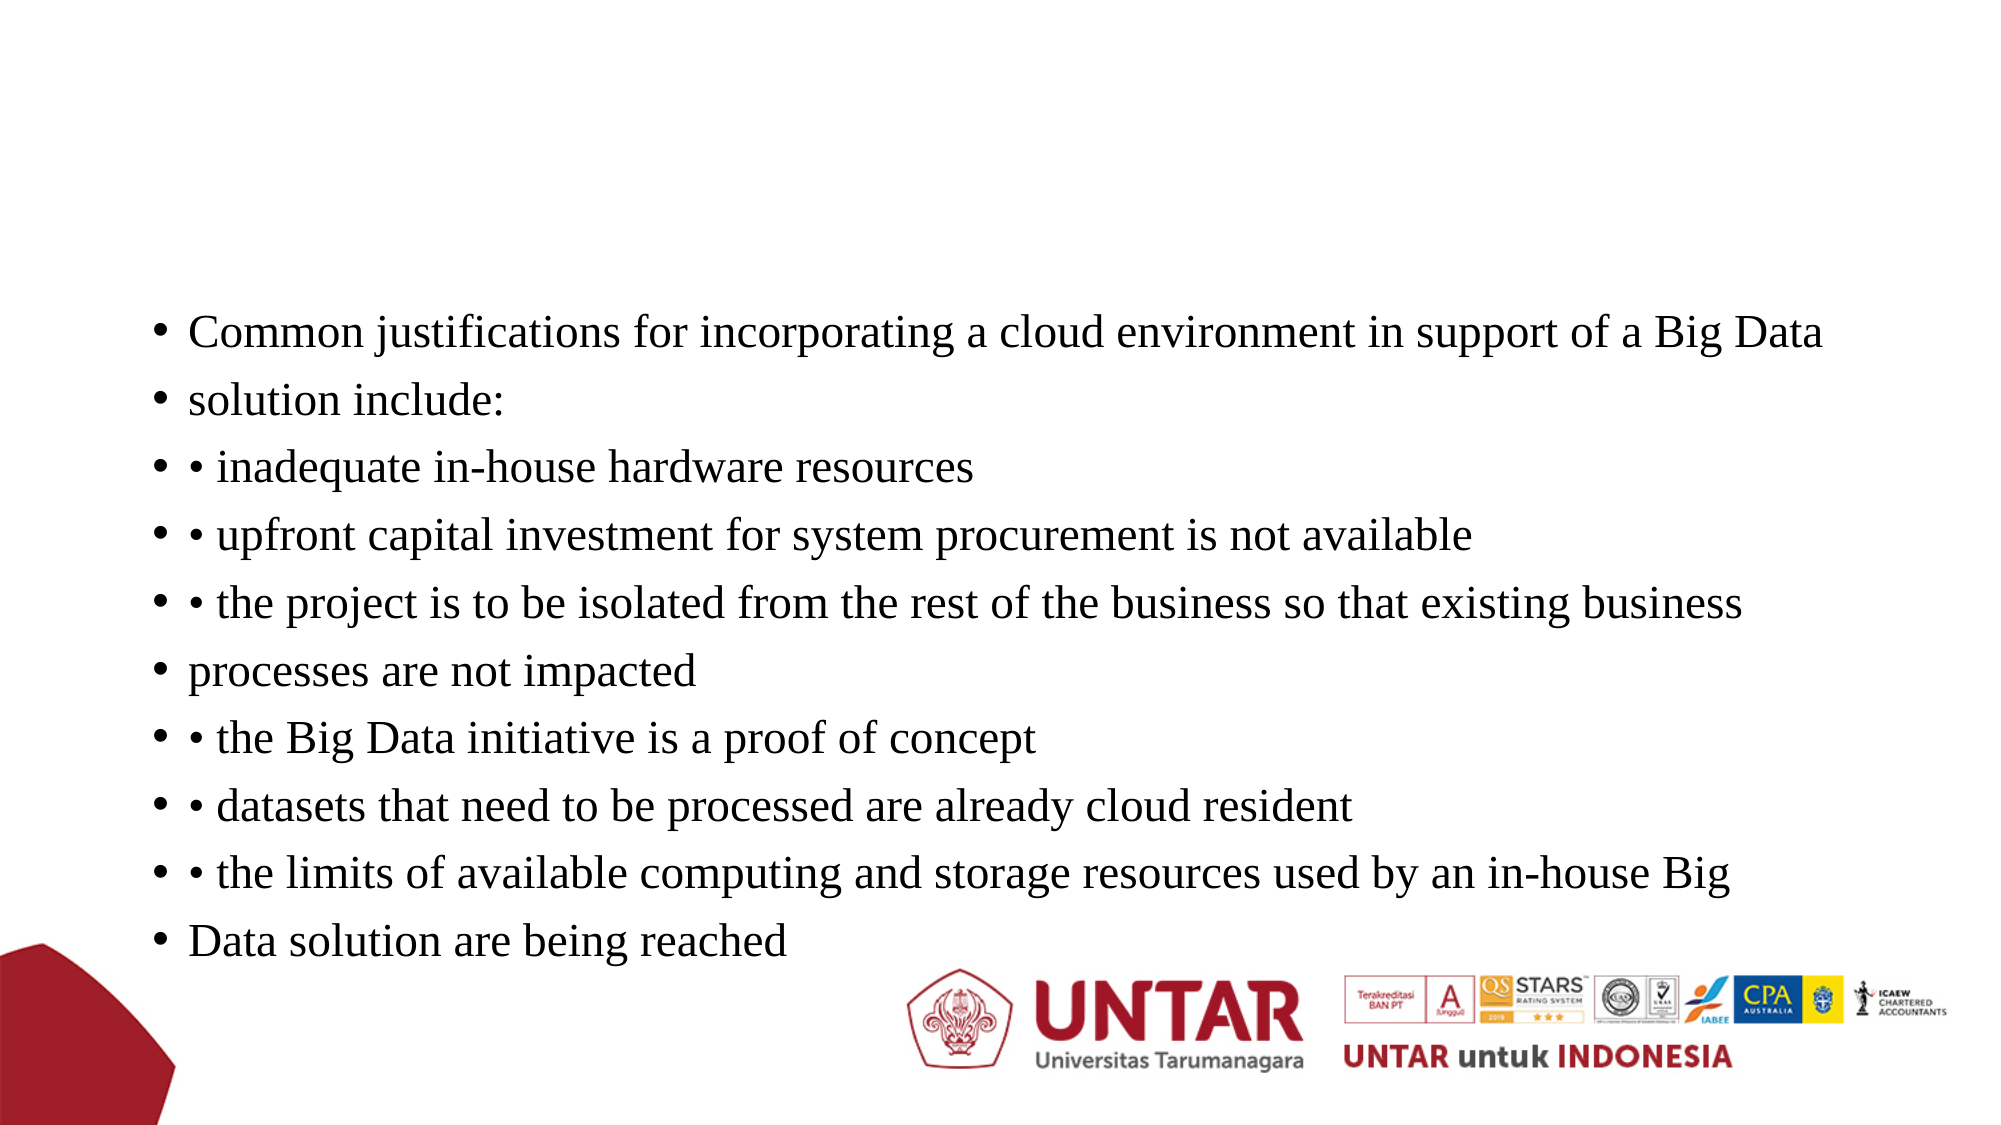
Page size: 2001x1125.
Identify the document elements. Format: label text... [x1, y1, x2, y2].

list Common justifications for incorporating a cloud environment in support of a Big Data solution include: • inadequate in-house hardware resources • upfront capital investment for system procurement is not available • the project is to be isolated from the rest of the business so that existing business processes are not impacted • the Big Data initiative is a proof of concept • datasets that need to be processed are already cloud resident • the limits of available computing and storage resources used by an in-house Big Data solution are being reached [137, 299, 1863, 1014]
picture [0, 0, 2001, 1125]
